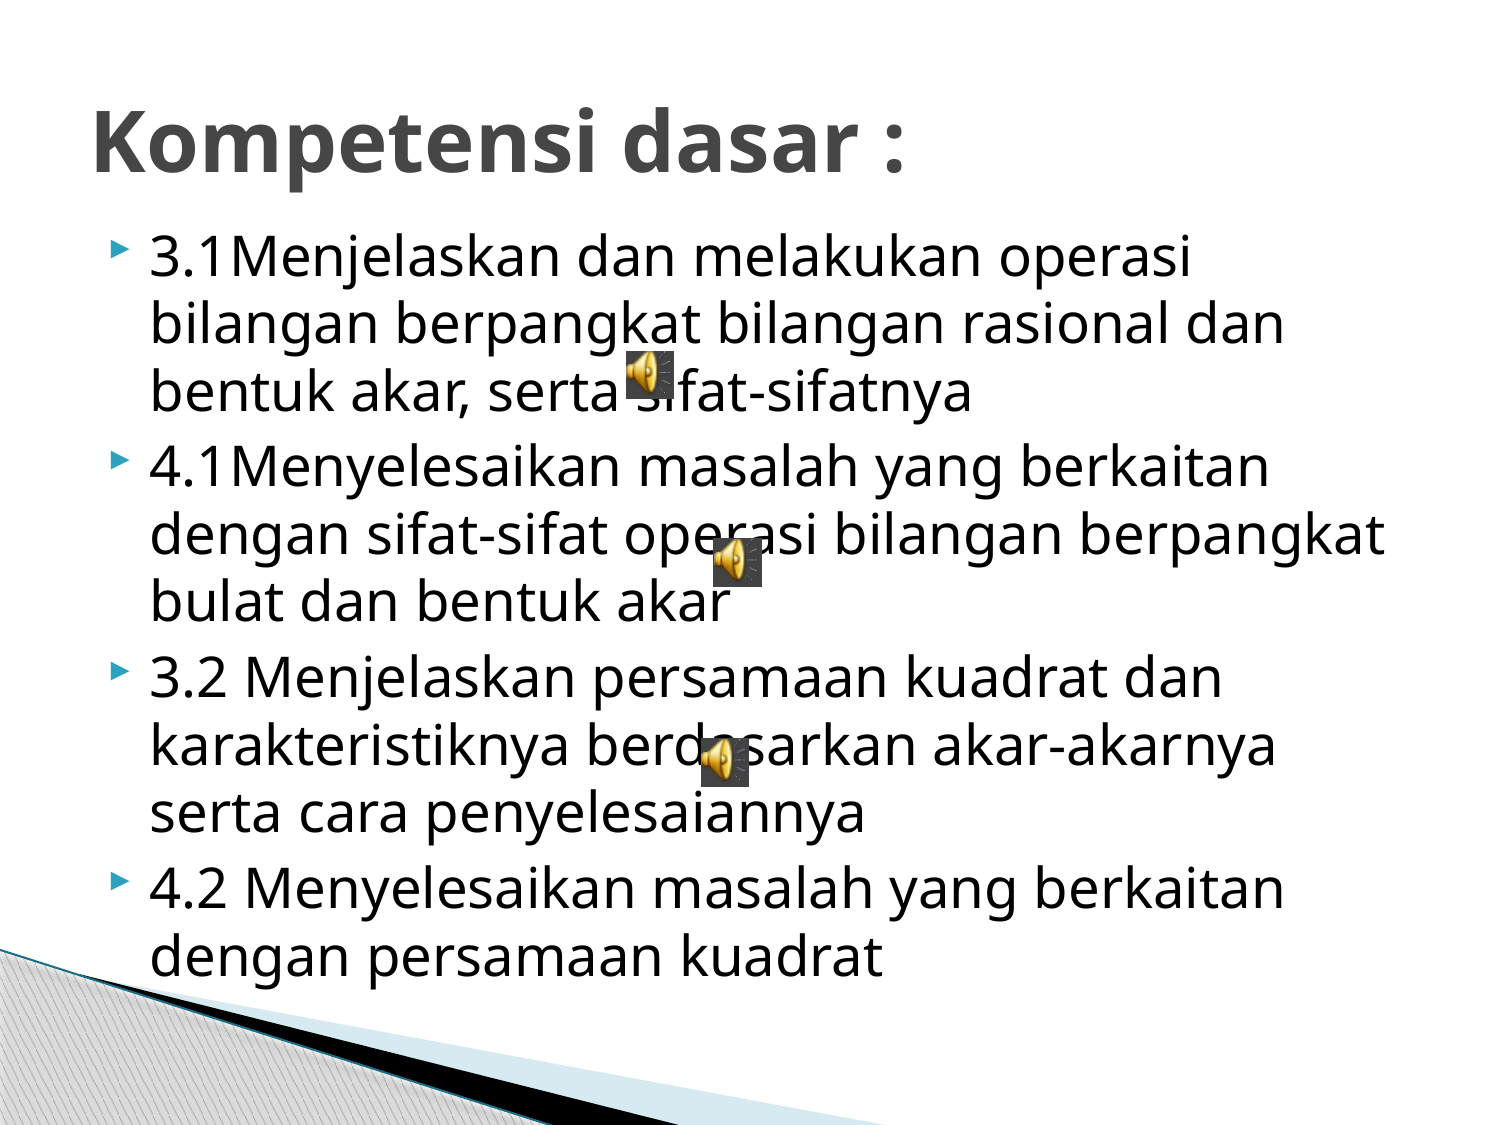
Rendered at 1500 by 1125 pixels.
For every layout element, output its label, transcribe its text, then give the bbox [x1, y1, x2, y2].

list 3.1Menjelaskan dan melakukan operasi bilangan berpangkat bilangan rasional dan bentuk akar, serta sifat-sifatnya 4.1Menyelesaikan masalah yang berkaitan dengan sifat-sifat operasi bilangan berpangkat bulat dan bentuk akar 3.2 Menjelaskan persamaan kuadrat dan karakteristiknya berdasarkan akar-akarnya serta cara penyelesaiannya 4.2 Menyelesaikan masalah yang berkaitan dengan persamaan kuadrat [75, 233, 1425, 1005]
title Kompetensi dasar : [75, 45, 1425, 233]
picture [712, 537, 763, 588]
picture [699, 737, 751, 788]
picture [624, 349, 676, 401]
